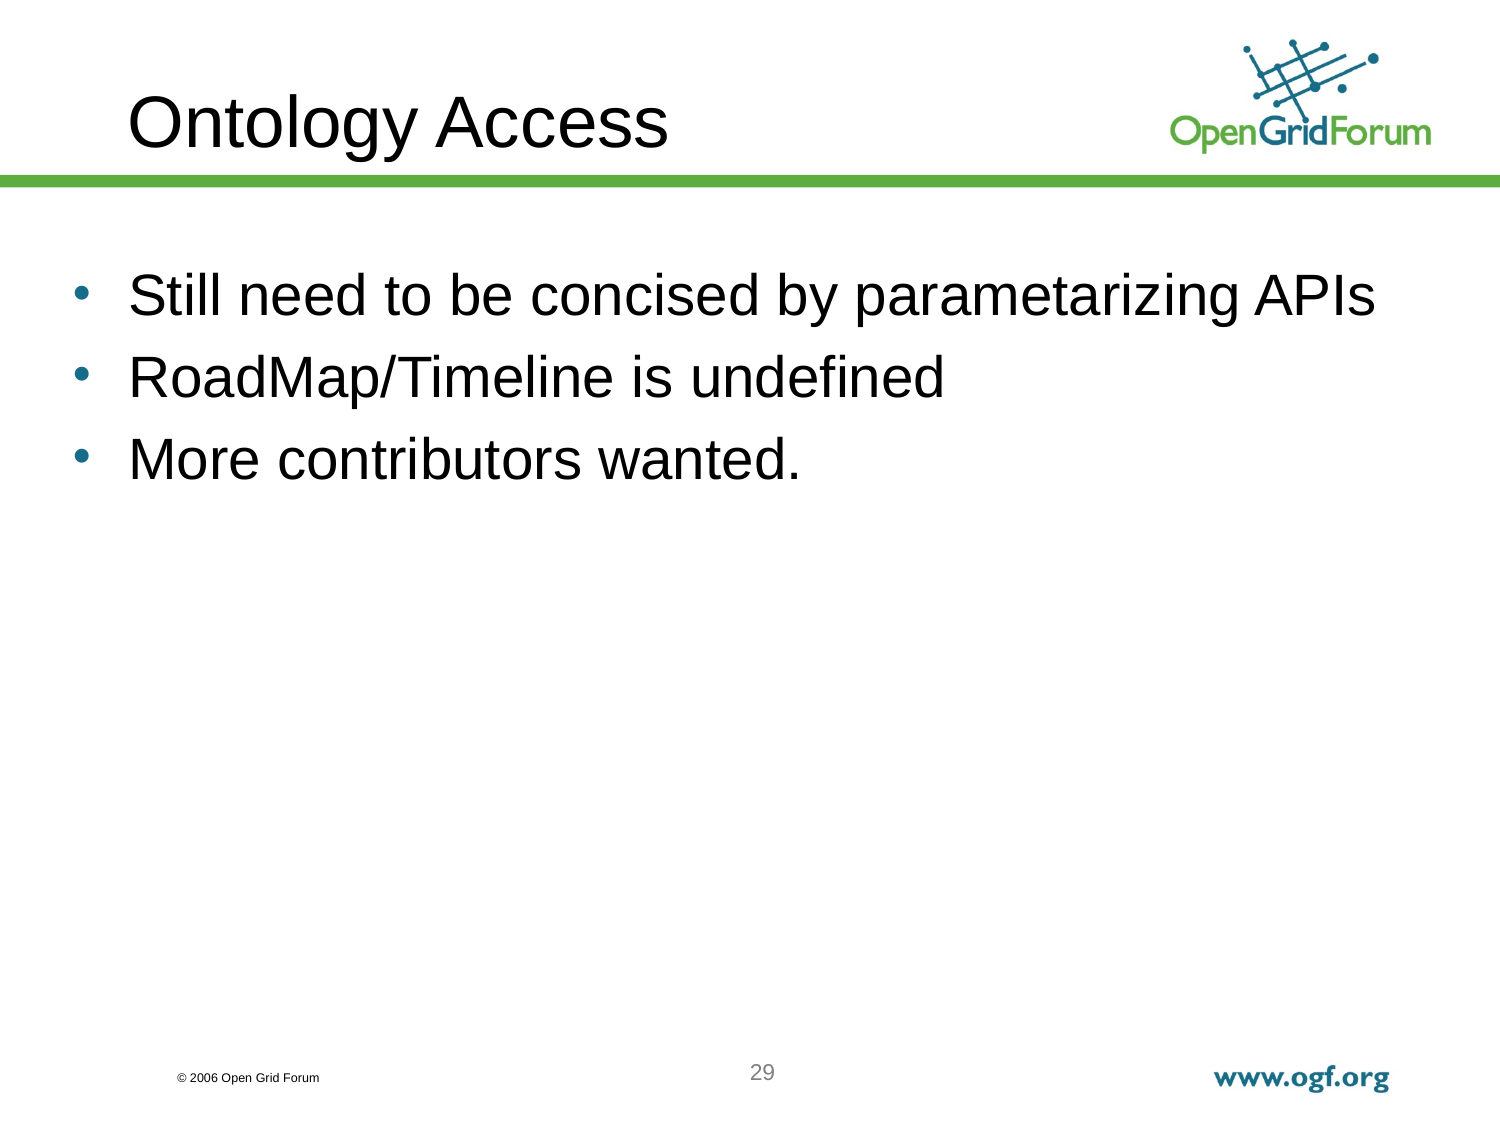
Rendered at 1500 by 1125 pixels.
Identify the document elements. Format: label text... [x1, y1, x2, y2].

footer 29 [324, 1049, 1201, 1125]
picture [0, 188, 1500, 1125]
list Still need to be concised by parametarizing APIs RoadMap/Timeline is undefined More contributors wanted. [56, 249, 1435, 926]
picture [0, 0, 1500, 174]
title Ontology Access [112, 24, 1388, 213]
